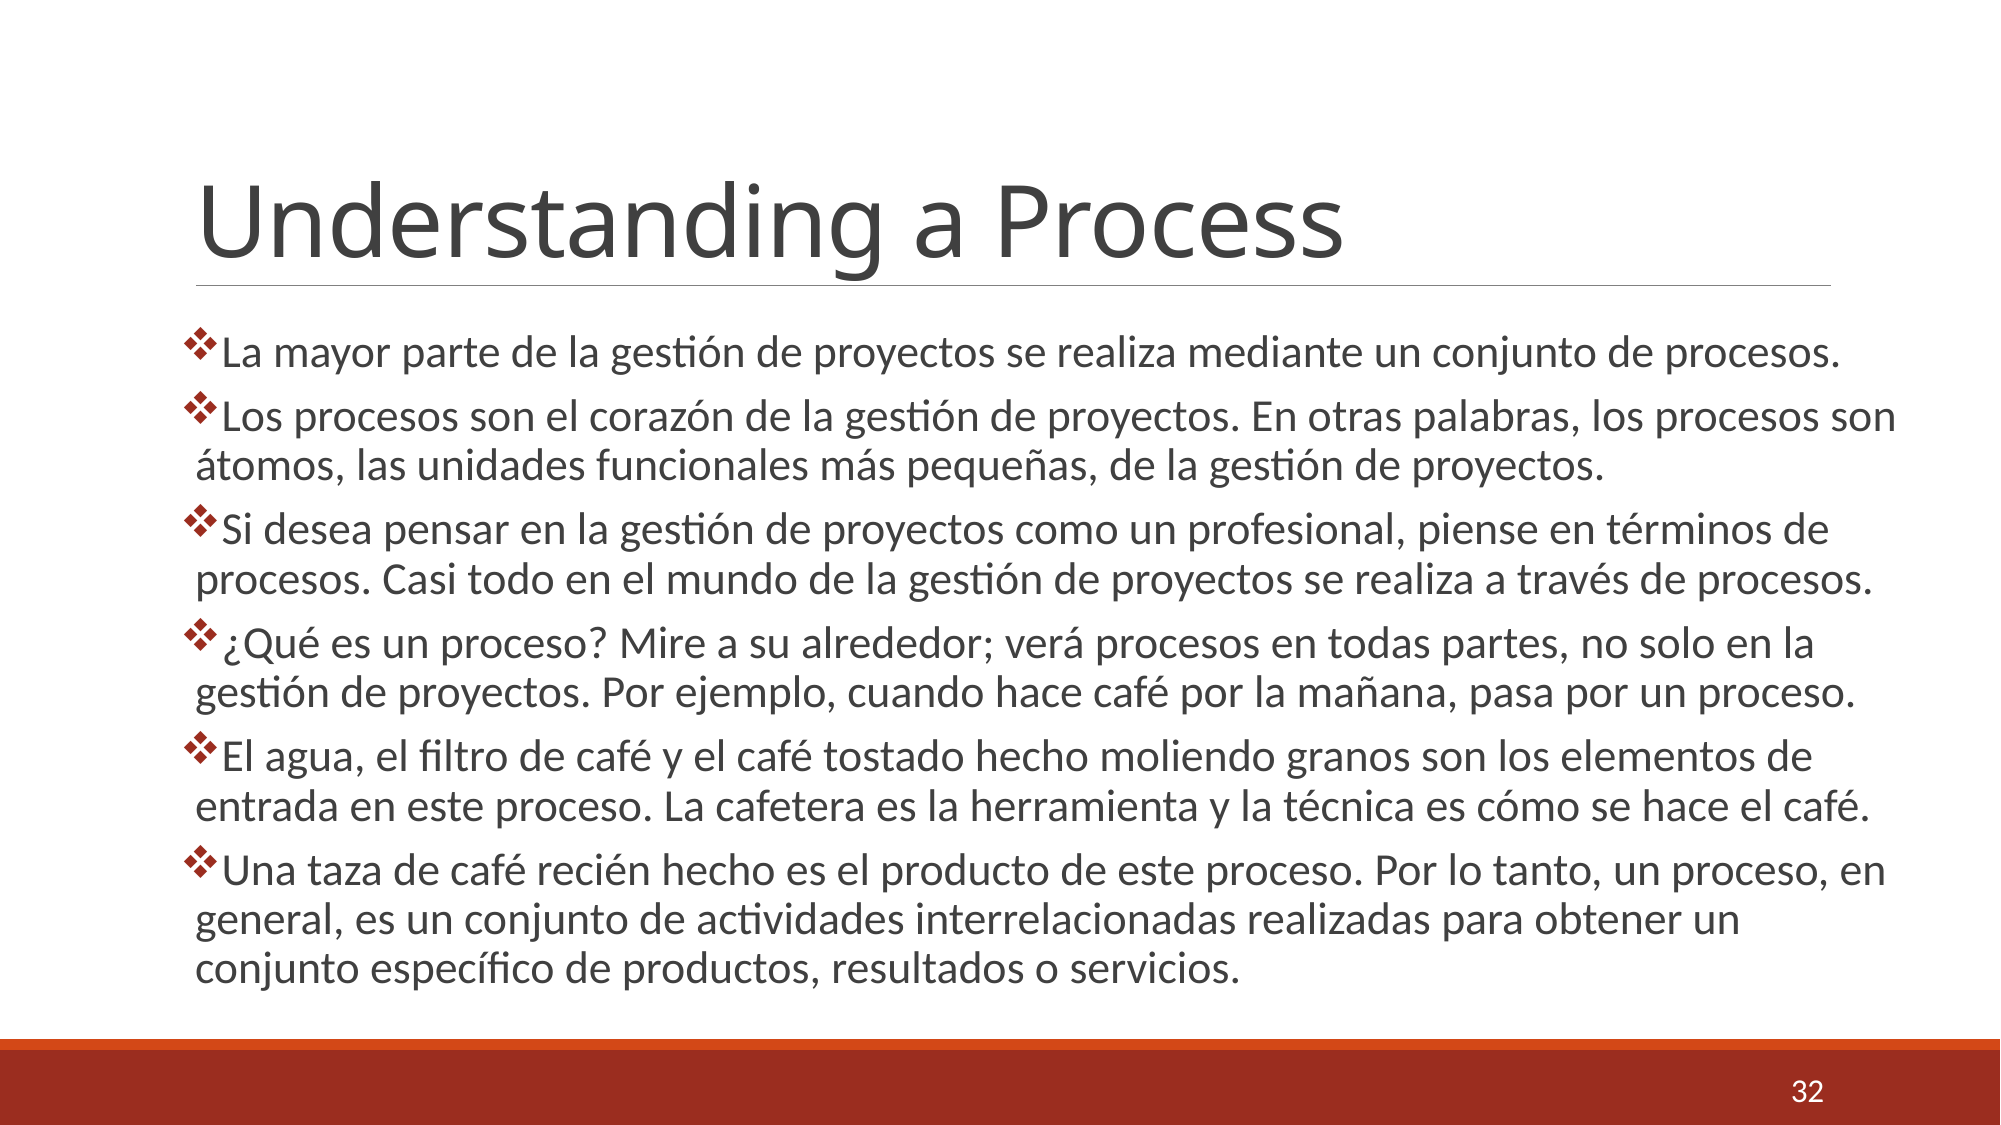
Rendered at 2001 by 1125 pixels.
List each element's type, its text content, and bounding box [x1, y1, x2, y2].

list La mayor parte de la gestión de proyectos se realiza mediante un conjunto de procesos. Los procesos son el corazón de la gestión de proyectos. En otras palabras, los procesos son átomos, las unidades funcionales más pequeñas, de la gestión de proyectos. Si desea pensar en la gestión de proyectos como un profesional, piense en términos de procesos. Casi todo en el mundo de la gestión de proyectos se realiza a través de procesos. ¿Qué es un proceso? Mire a su alrededor; verá procesos en todas partes, no solo en la gestión de proyectos. Por ejemplo, cuando hace café por la mañana, pasa por un proceso. El agua, el filtro de café y el café tostado hecho moliendo granos son los elementos de entrada en este proceso. La cafetera es la herramienta y la técnica es cómo se hace el café. Una taza de café recién hecho es el producto de este proceso. Por lo tanto, un proceso, en general, es un conjunto de actividades interrelacionadas realizadas para obtener un conjunto específico de productos, resultados o servicios. [180, 320, 1916, 1037]
title Understanding a Process [180, 47, 1830, 285]
slide_number 32 [1624, 1059, 1840, 1120]
